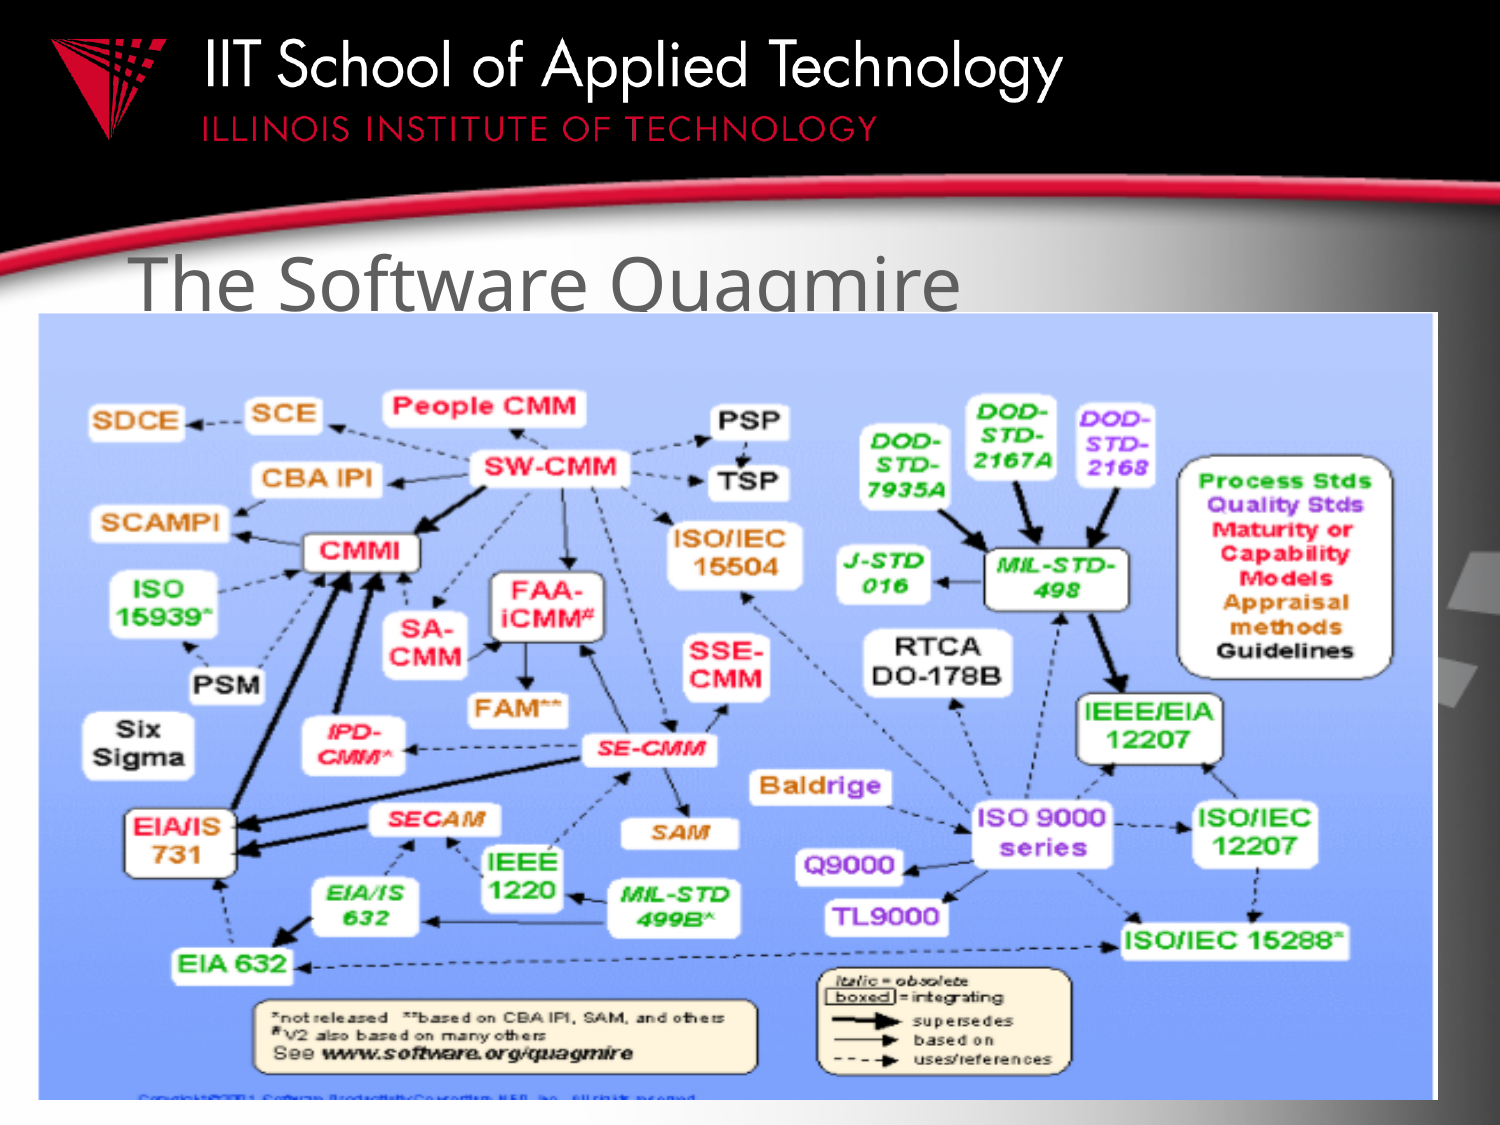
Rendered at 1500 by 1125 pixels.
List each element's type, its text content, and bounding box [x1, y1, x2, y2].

picture [0, 0, 1500, 1125]
title The Software Quagmire [112, 249, 1388, 311]
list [37, 312, 1438, 1101]
